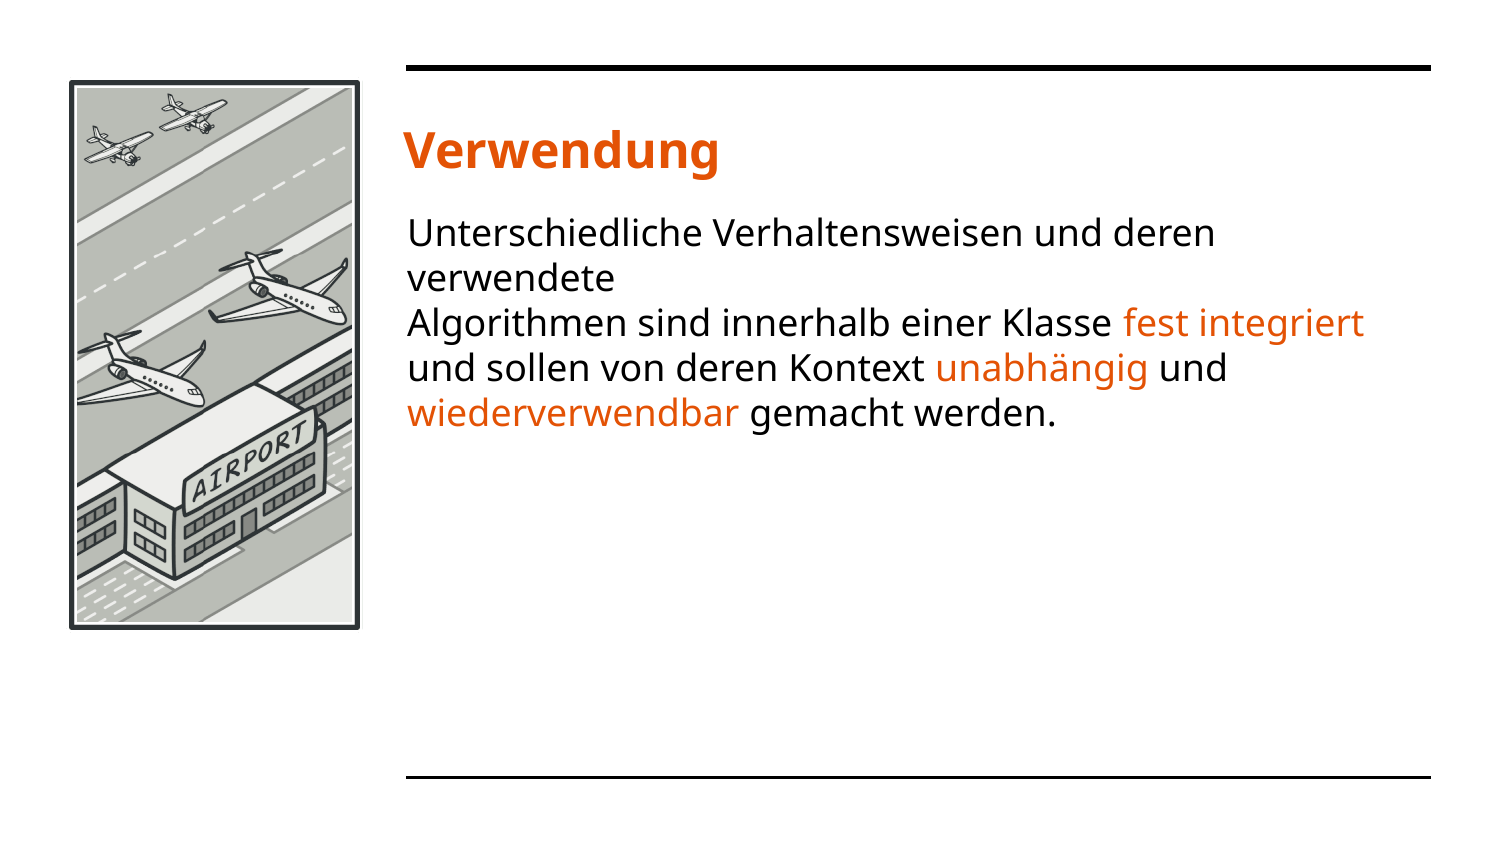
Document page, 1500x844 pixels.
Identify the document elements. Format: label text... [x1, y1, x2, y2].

picture [64, 74, 363, 758]
title Verwendung [389, 103, 1428, 194]
subtitle Unterschiedliche Verhaltensweisen und deren verwendete Algorithmen sind innerhalb einer Klasse fest integriert und sollen von deren Kontext unabhängig und wiederverwendbar gemacht werden. [392, 193, 1431, 735]
